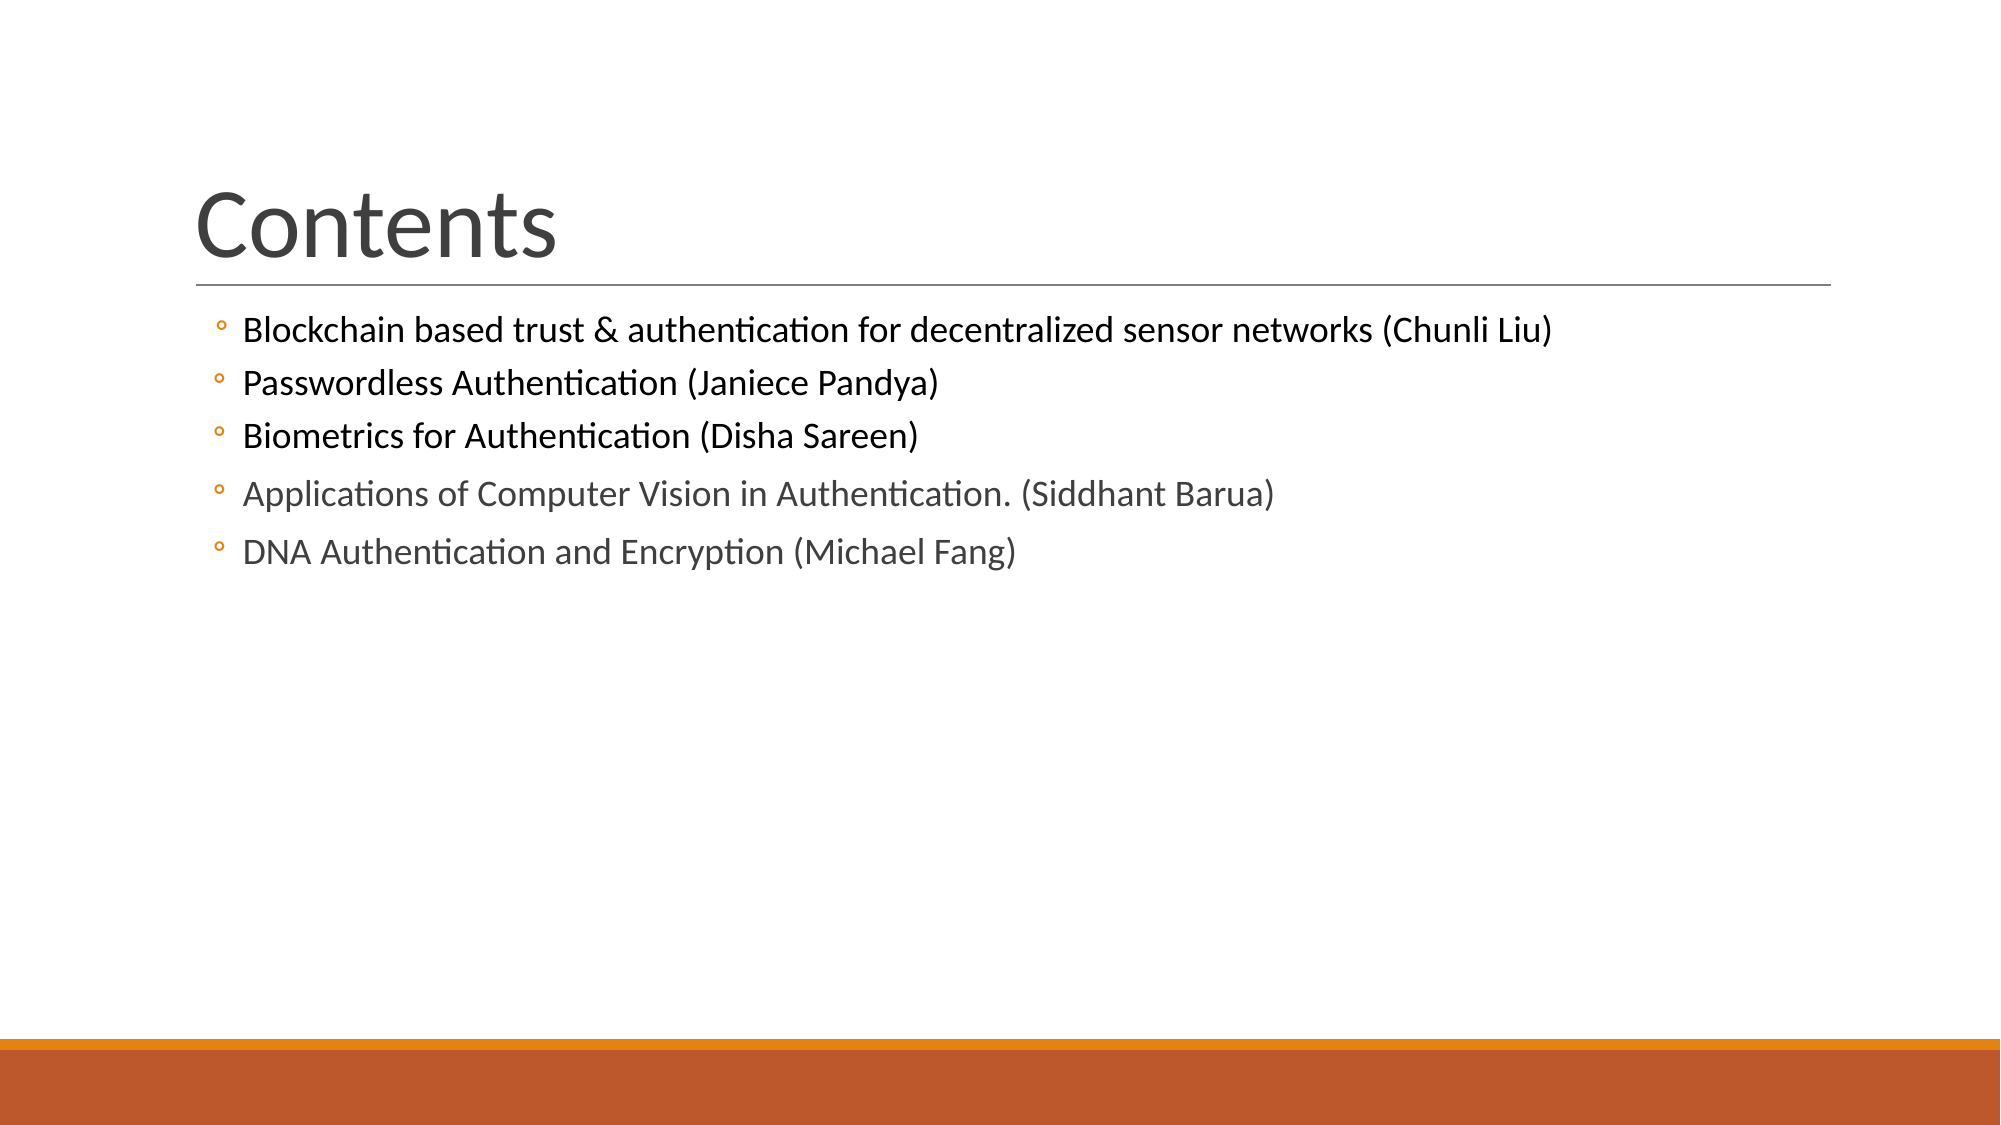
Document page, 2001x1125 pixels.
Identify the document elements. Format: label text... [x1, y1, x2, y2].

list Blockchain based trust & authentication for decentralized sensor networks (Chunli Liu) Passwordless Authentication (Janiece Pandya) Biometrics for Authentication (Disha Sareen) Applications of Computer Vision in Authentication. (Siddhant Barua) DNA Authentication and Encryption (Michael Fang) [180, 302, 1830, 963]
title Contents [180, 47, 1830, 285]
